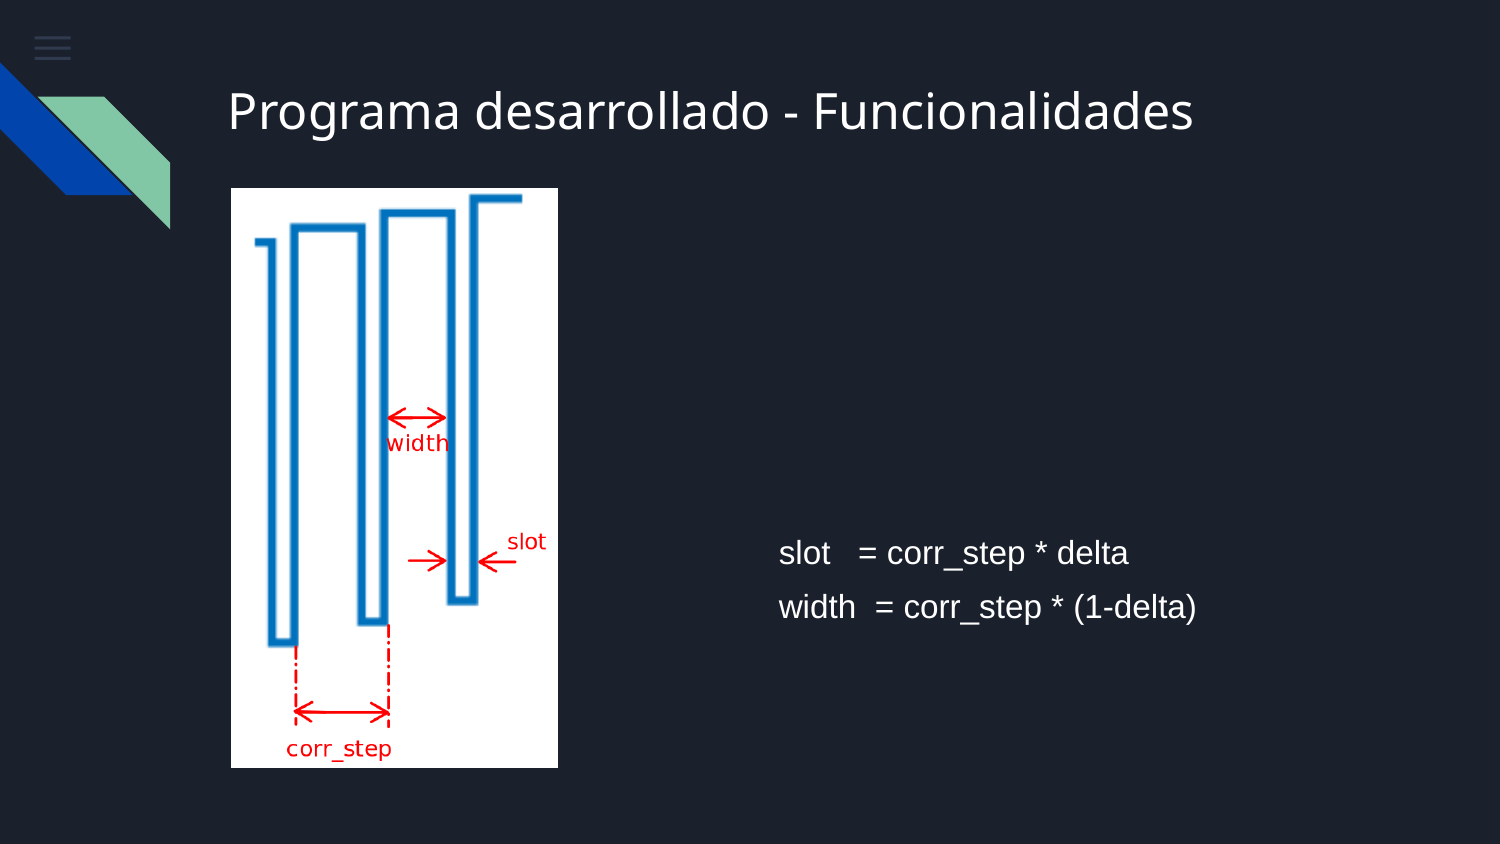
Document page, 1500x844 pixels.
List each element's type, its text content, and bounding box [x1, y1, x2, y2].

text_box slot = corr_step * delta width = corr_step * (1-delta) [763, 502, 1229, 676]
title Programa desarrollado - Funcionalidades [212, 64, 1368, 215]
picture [231, 188, 558, 769]
